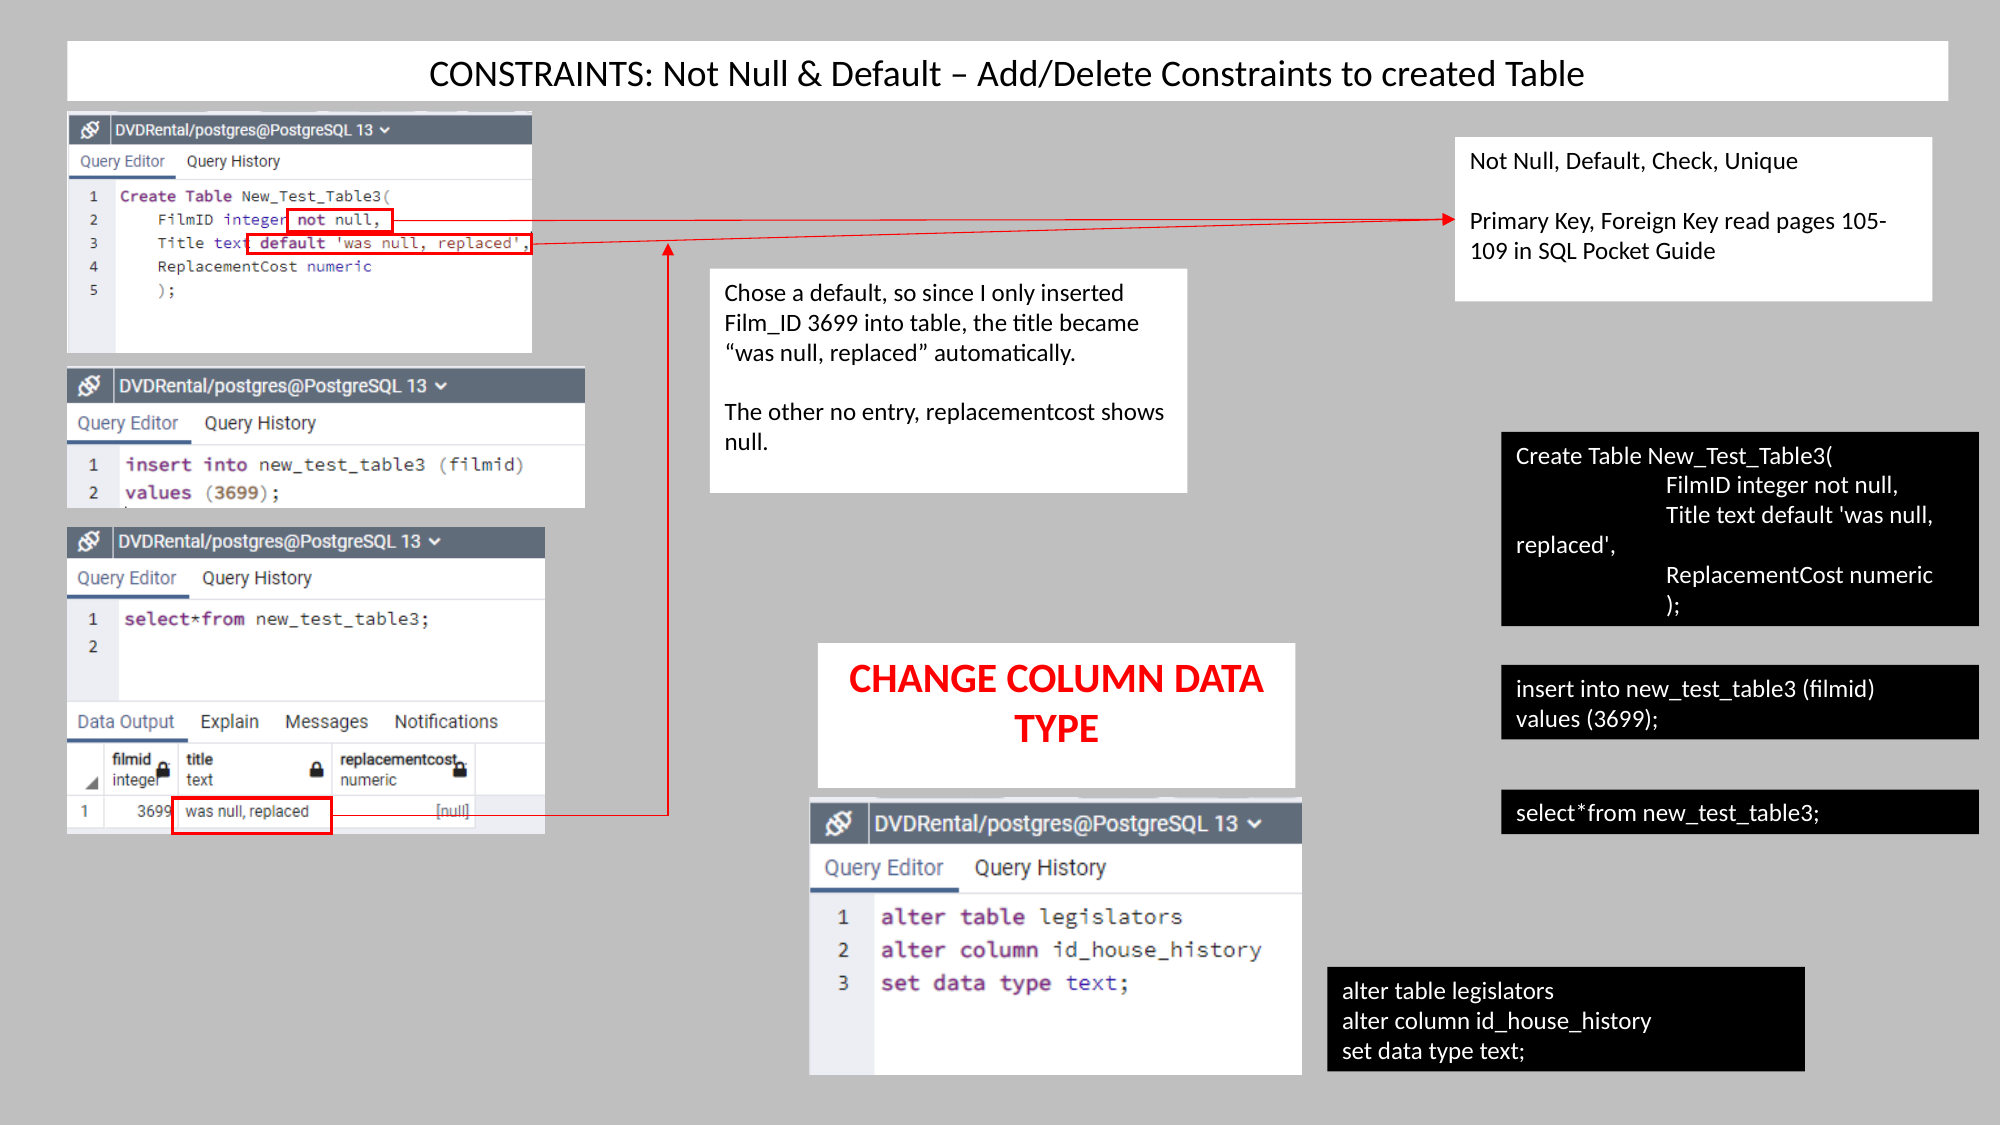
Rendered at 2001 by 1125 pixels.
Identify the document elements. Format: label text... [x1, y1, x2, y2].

picture [809, 797, 1302, 1075]
text_box alter table legislators alter column id_house_history set data type text; [1327, 966, 1805, 1072]
text_box select*from new_test_table3; [1501, 789, 1979, 835]
text_box Chose a default, so since I only inserted Film_ID 3699 into table, the title became “was null, replaced” automatically. The other no entry, replacementcost shows null. [709, 268, 1188, 493]
text_box Not Null, Default, Check, Unique Primary Key, Foreign Key read pages 105-109 in SQL Pocket Guide [1455, 137, 1933, 302]
text_box insert into new_test_table3 (filmid) values (3699); [1501, 664, 1979, 740]
picture [67, 527, 545, 834]
picture [67, 111, 532, 353]
text_box CHANGE COLUMN DATA TYPE [817, 643, 1296, 788]
picture [67, 366, 331, 508]
text_box Create Table New_Test_Table3( FilmID integer not null, Title text default 'was null, replaced', ReplacementCost numeric ); [1501, 431, 1979, 627]
text_box CONSTRAINTS: Not Null & Default – Add/Delete Constraints to created Table [67, 41, 1949, 101]
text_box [531, 220, 1456, 245]
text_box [331, 242, 669, 816]
